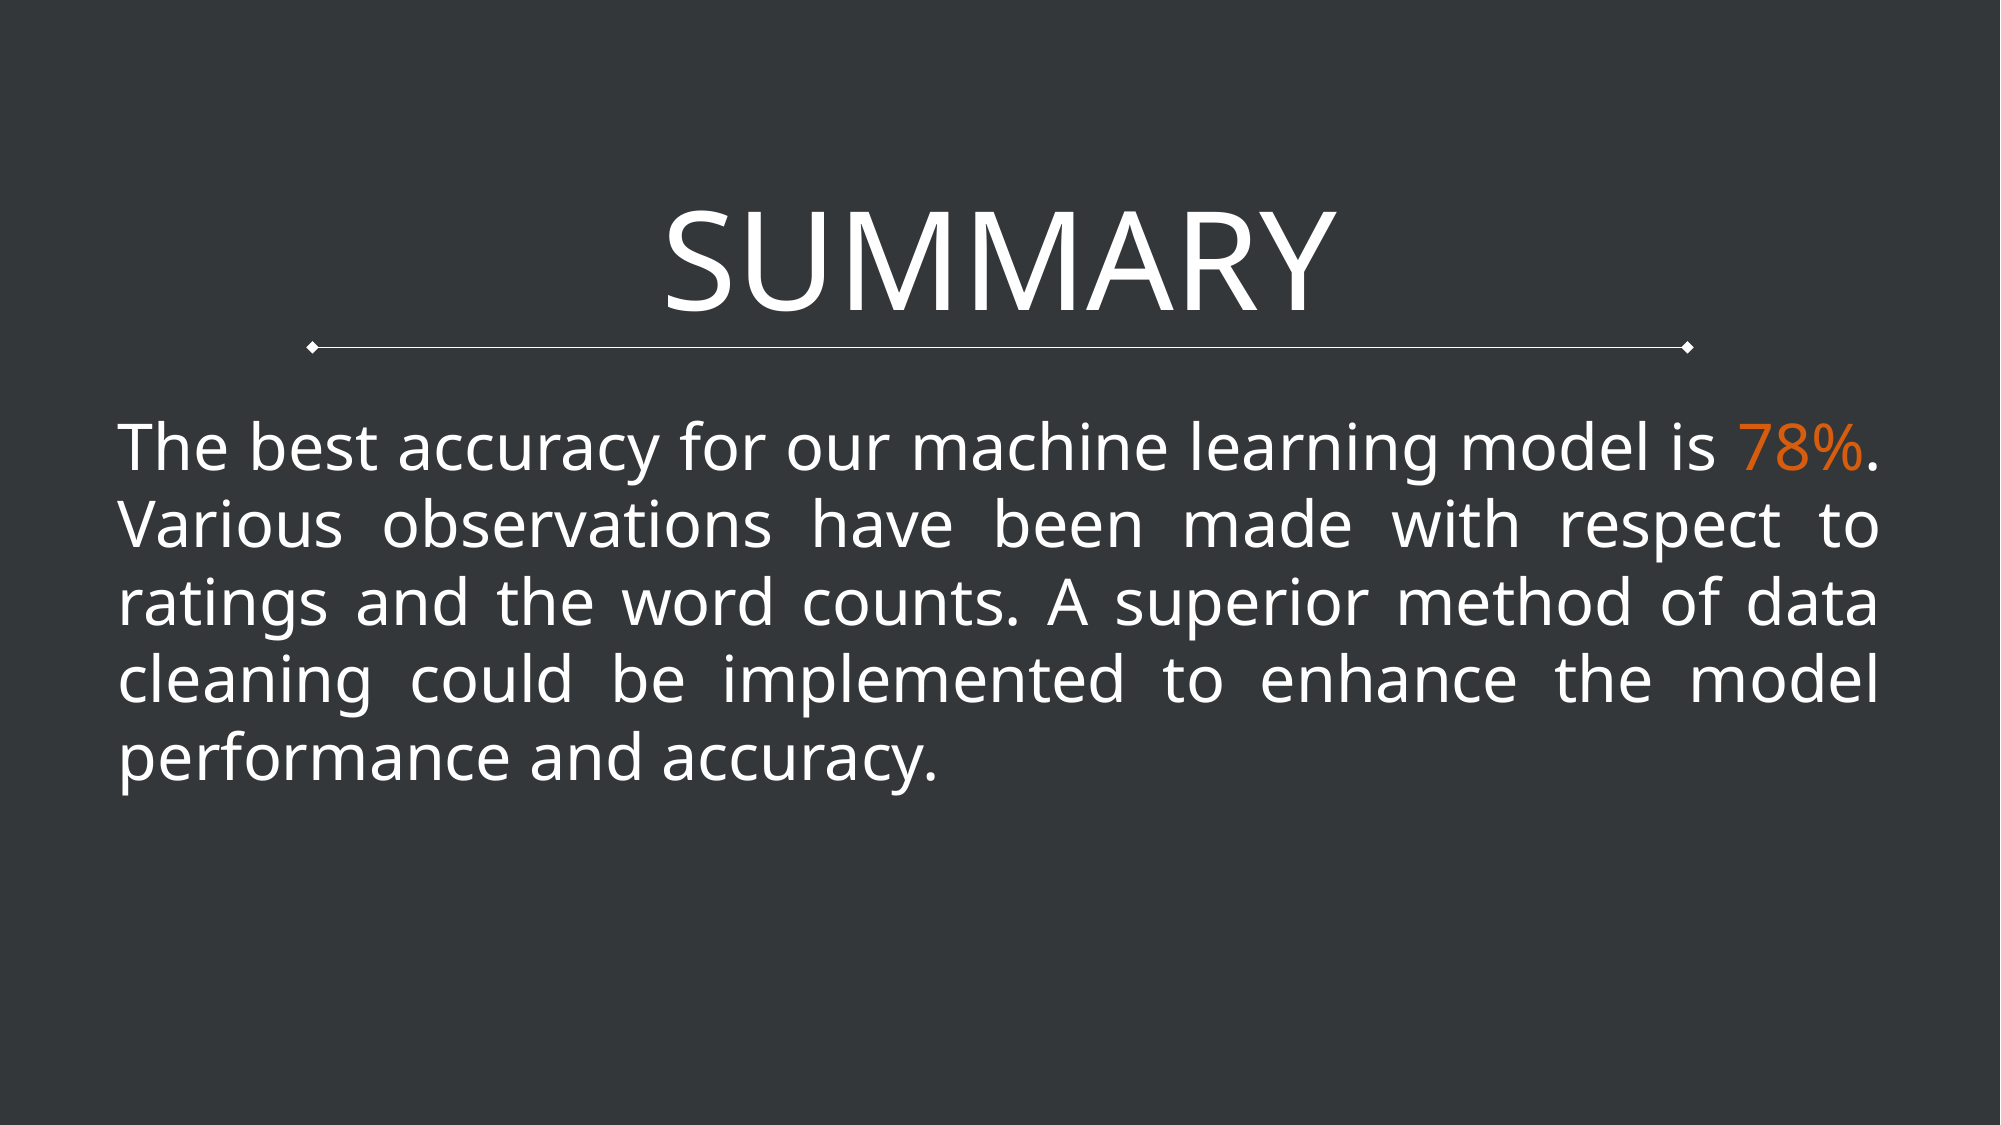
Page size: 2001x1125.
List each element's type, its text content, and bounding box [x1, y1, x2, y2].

text_box SUMMARY [246, 165, 1754, 346]
text_box The best accuracy for our machine learning model is 78%. Various observations have been made with respect to ratings and the word counts. A superior method of data cleaning could be implemented to enhance the model performance and accuracy. [103, 398, 1897, 801]
